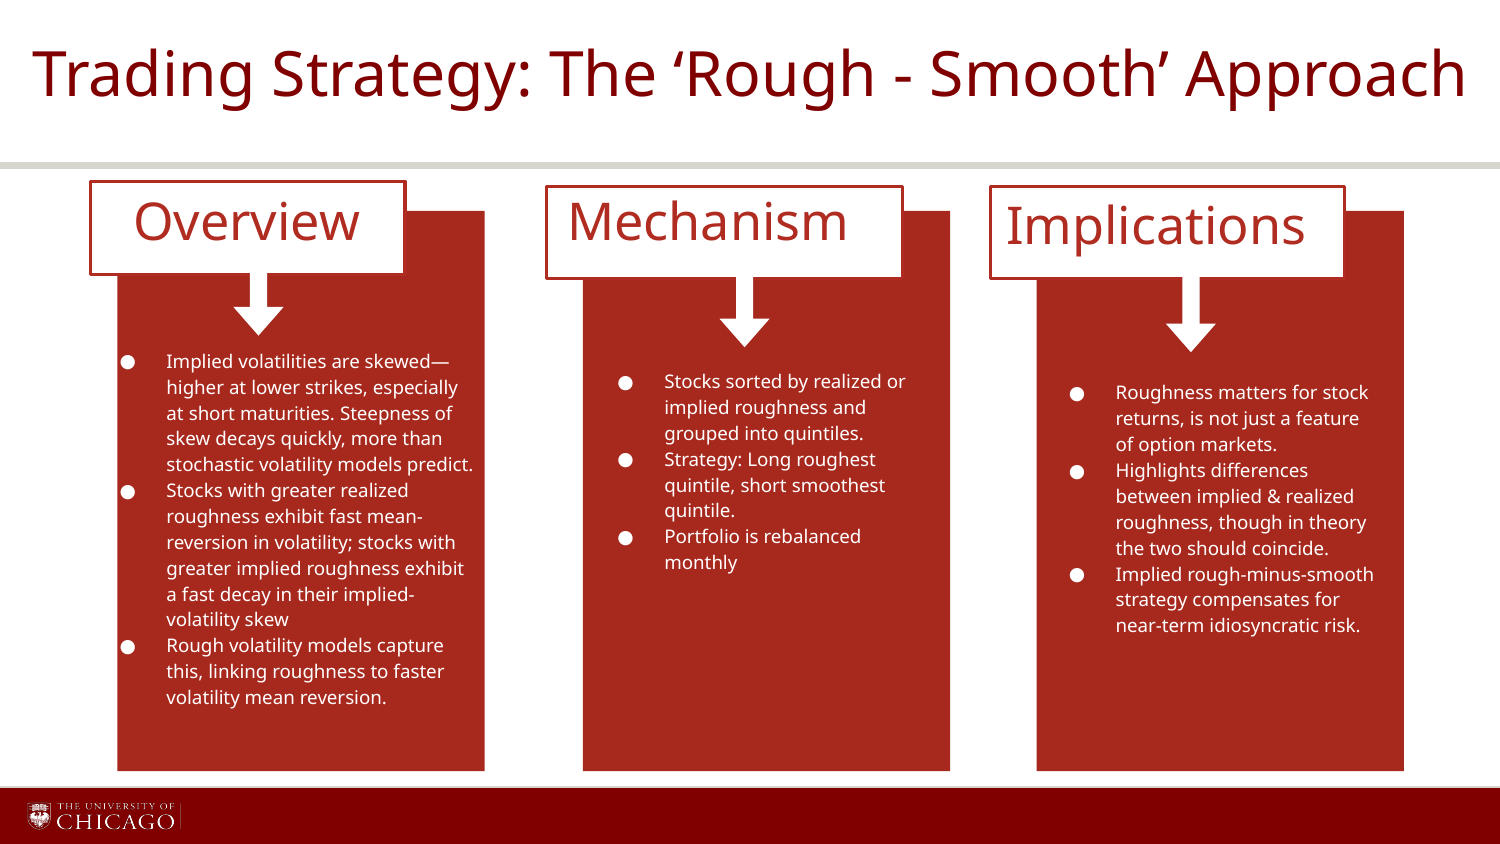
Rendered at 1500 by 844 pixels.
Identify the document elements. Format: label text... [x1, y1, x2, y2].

picture [11, 788, 184, 844]
title Trading Strategy: The ‘Rough - Smooth’ Approach [32, 0, 1500, 153]
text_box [546, 173, 951, 772]
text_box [76, 173, 495, 772]
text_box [977, 173, 1405, 772]
